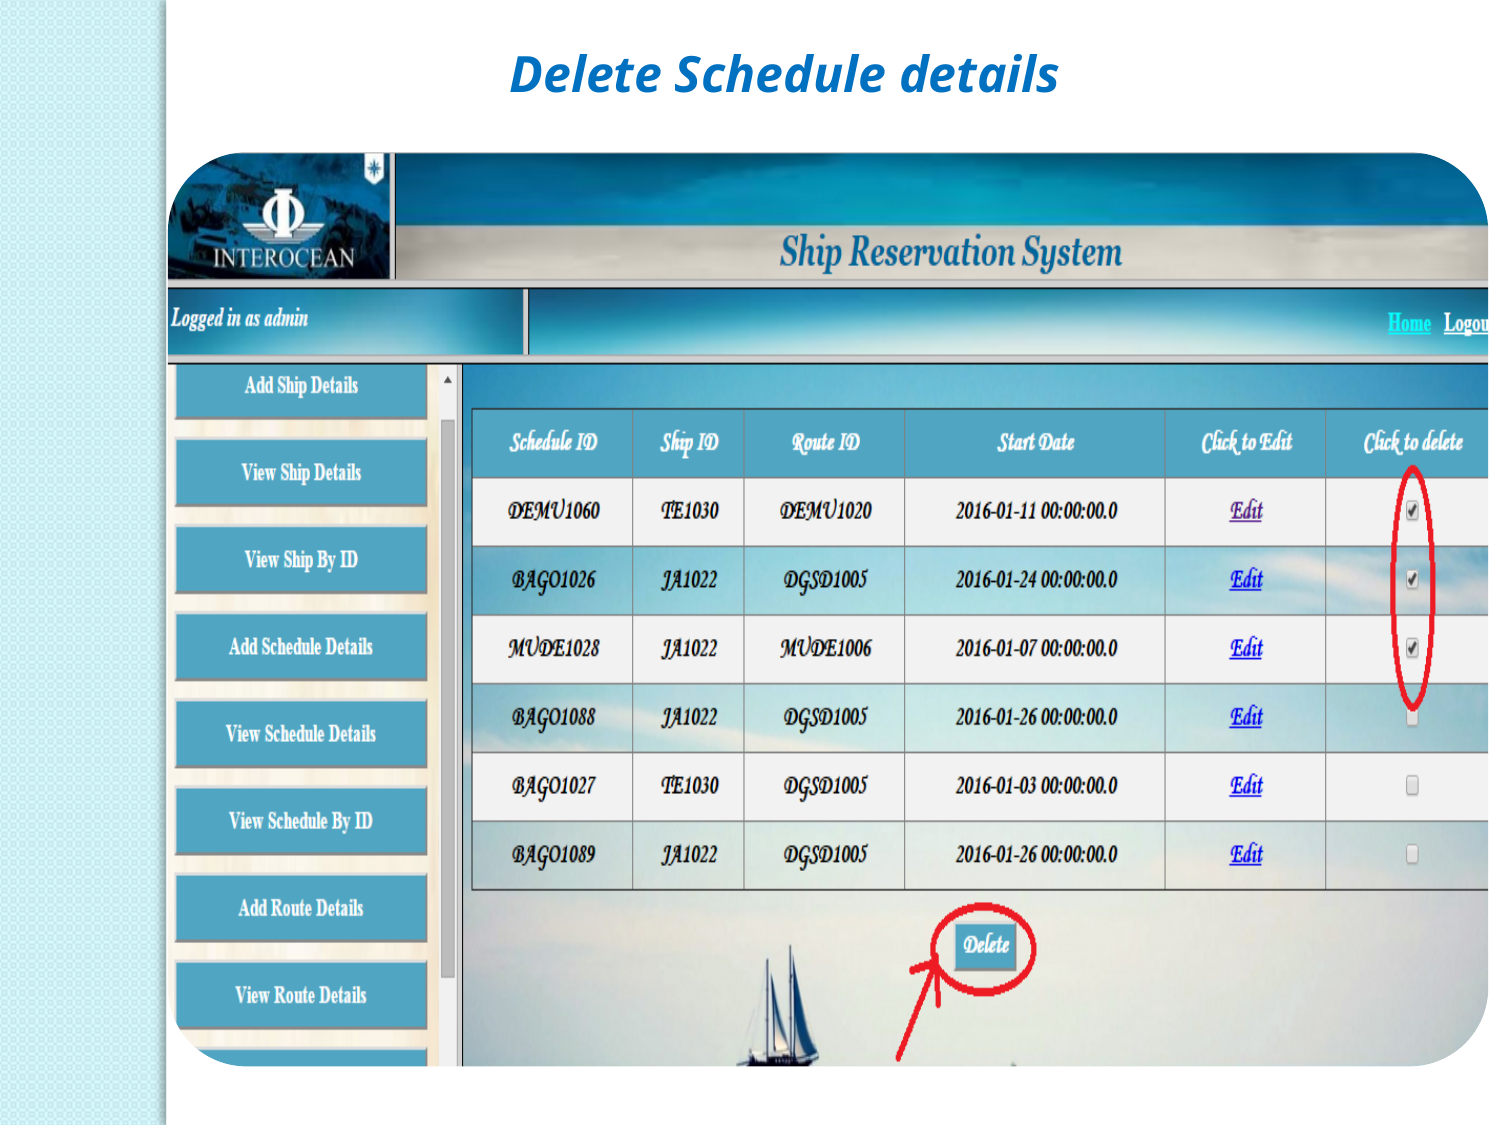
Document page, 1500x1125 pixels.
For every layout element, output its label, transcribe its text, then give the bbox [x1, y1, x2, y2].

text_box Delete Schedule details [328, 35, 1243, 110]
picture [167, 152, 1489, 1067]
